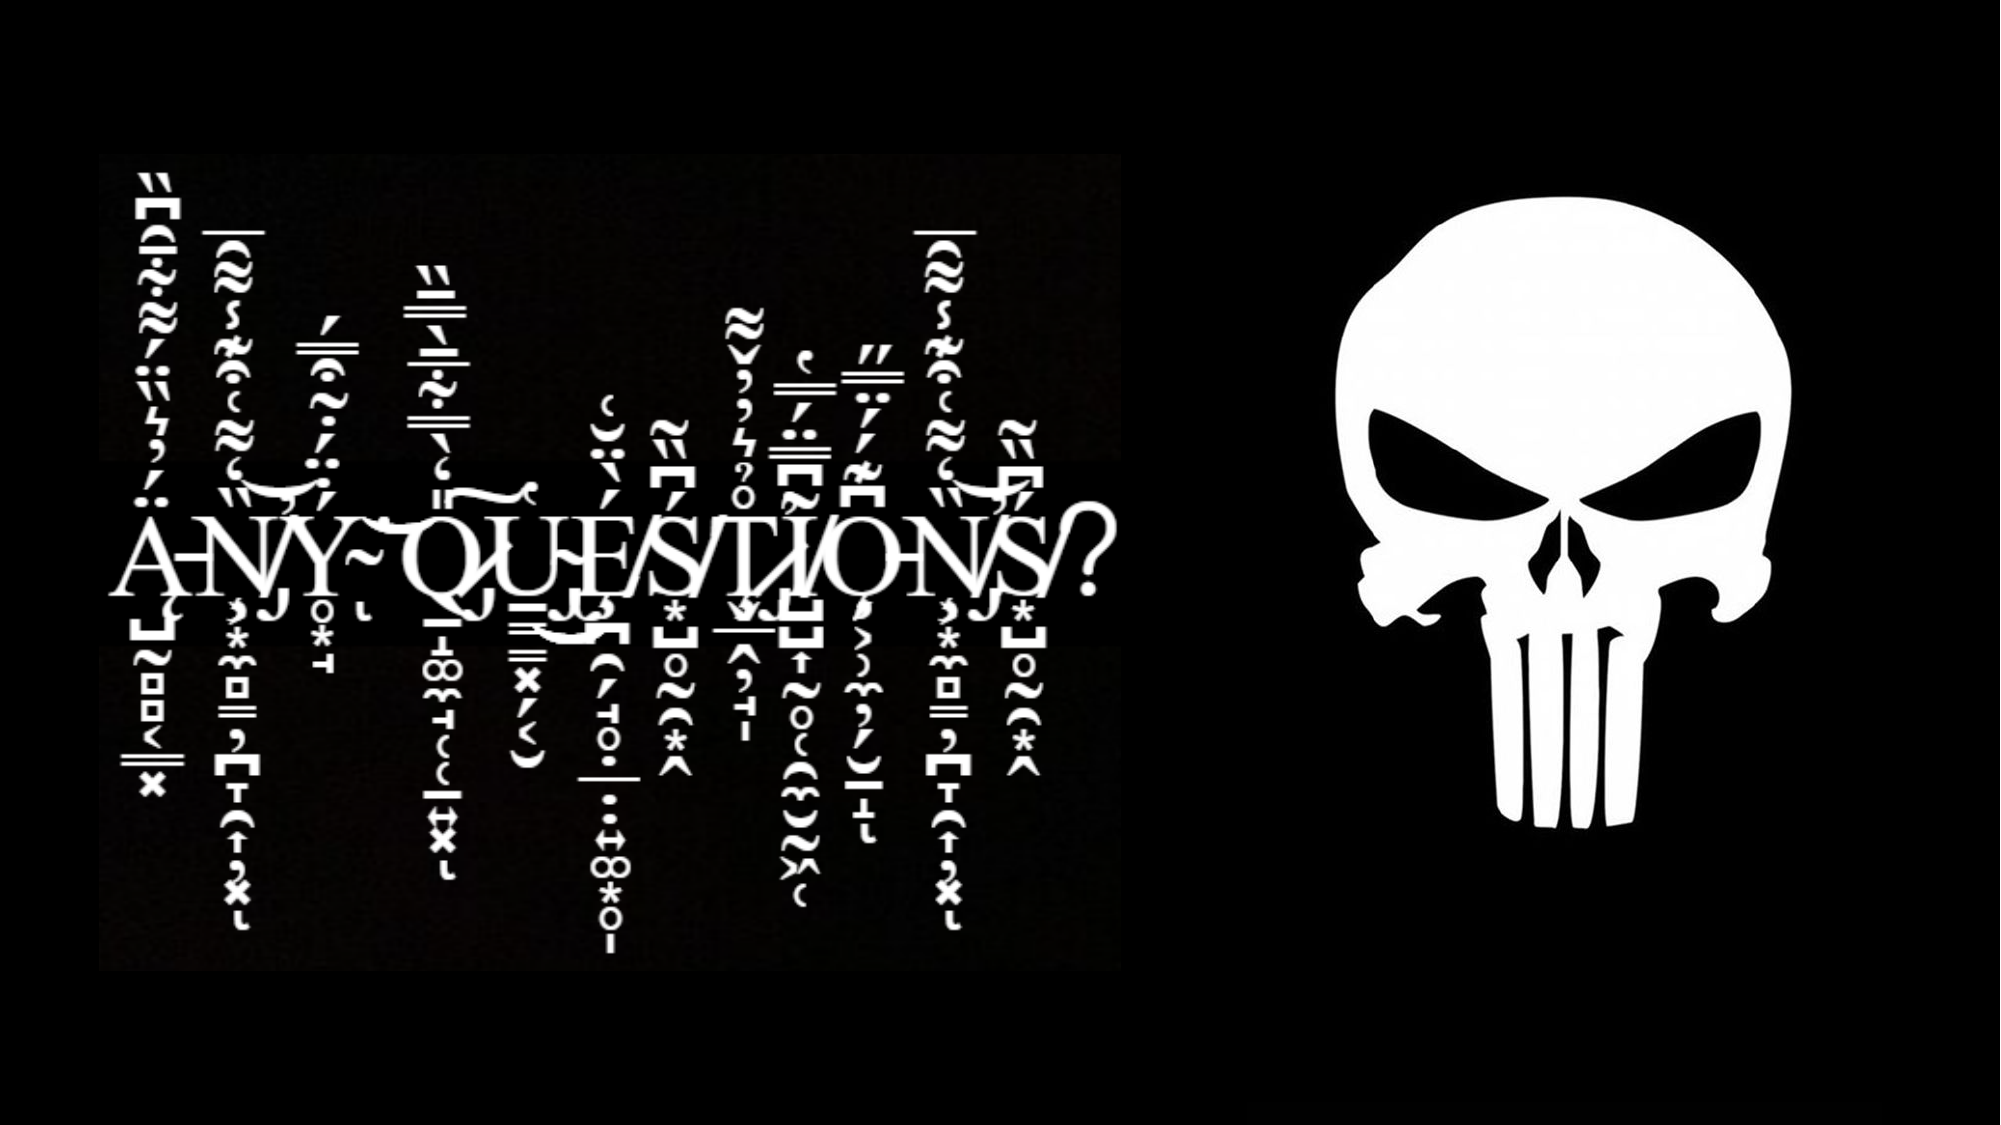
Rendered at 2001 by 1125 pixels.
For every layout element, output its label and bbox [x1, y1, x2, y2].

picture [1247, 0, 1882, 1125]
picture [99, 154, 1121, 971]
